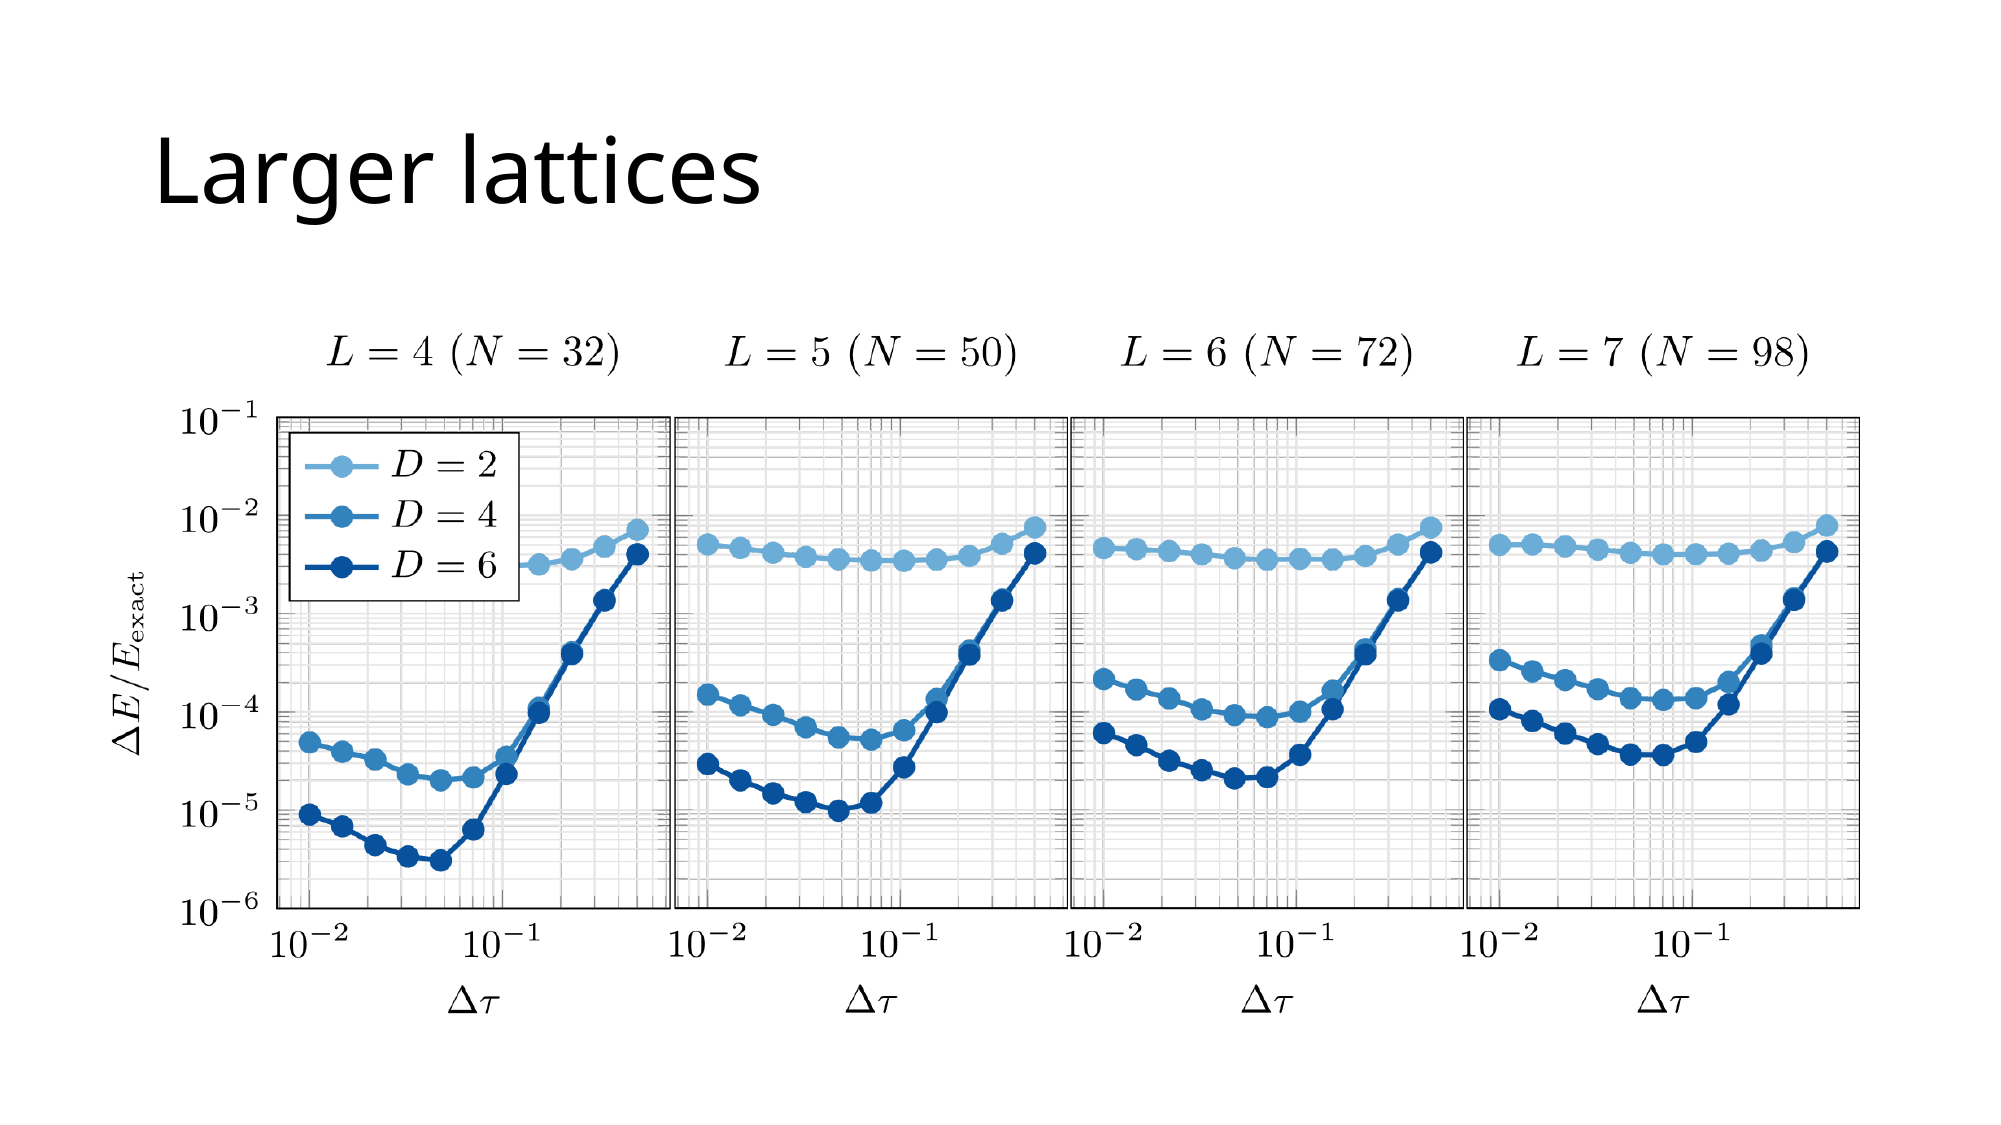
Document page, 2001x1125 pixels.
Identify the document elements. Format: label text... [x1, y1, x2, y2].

title Larger lattices [137, 65, 1863, 283]
picture [94, 317, 1465, 1028]
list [1465, 317, 1861, 1028]
